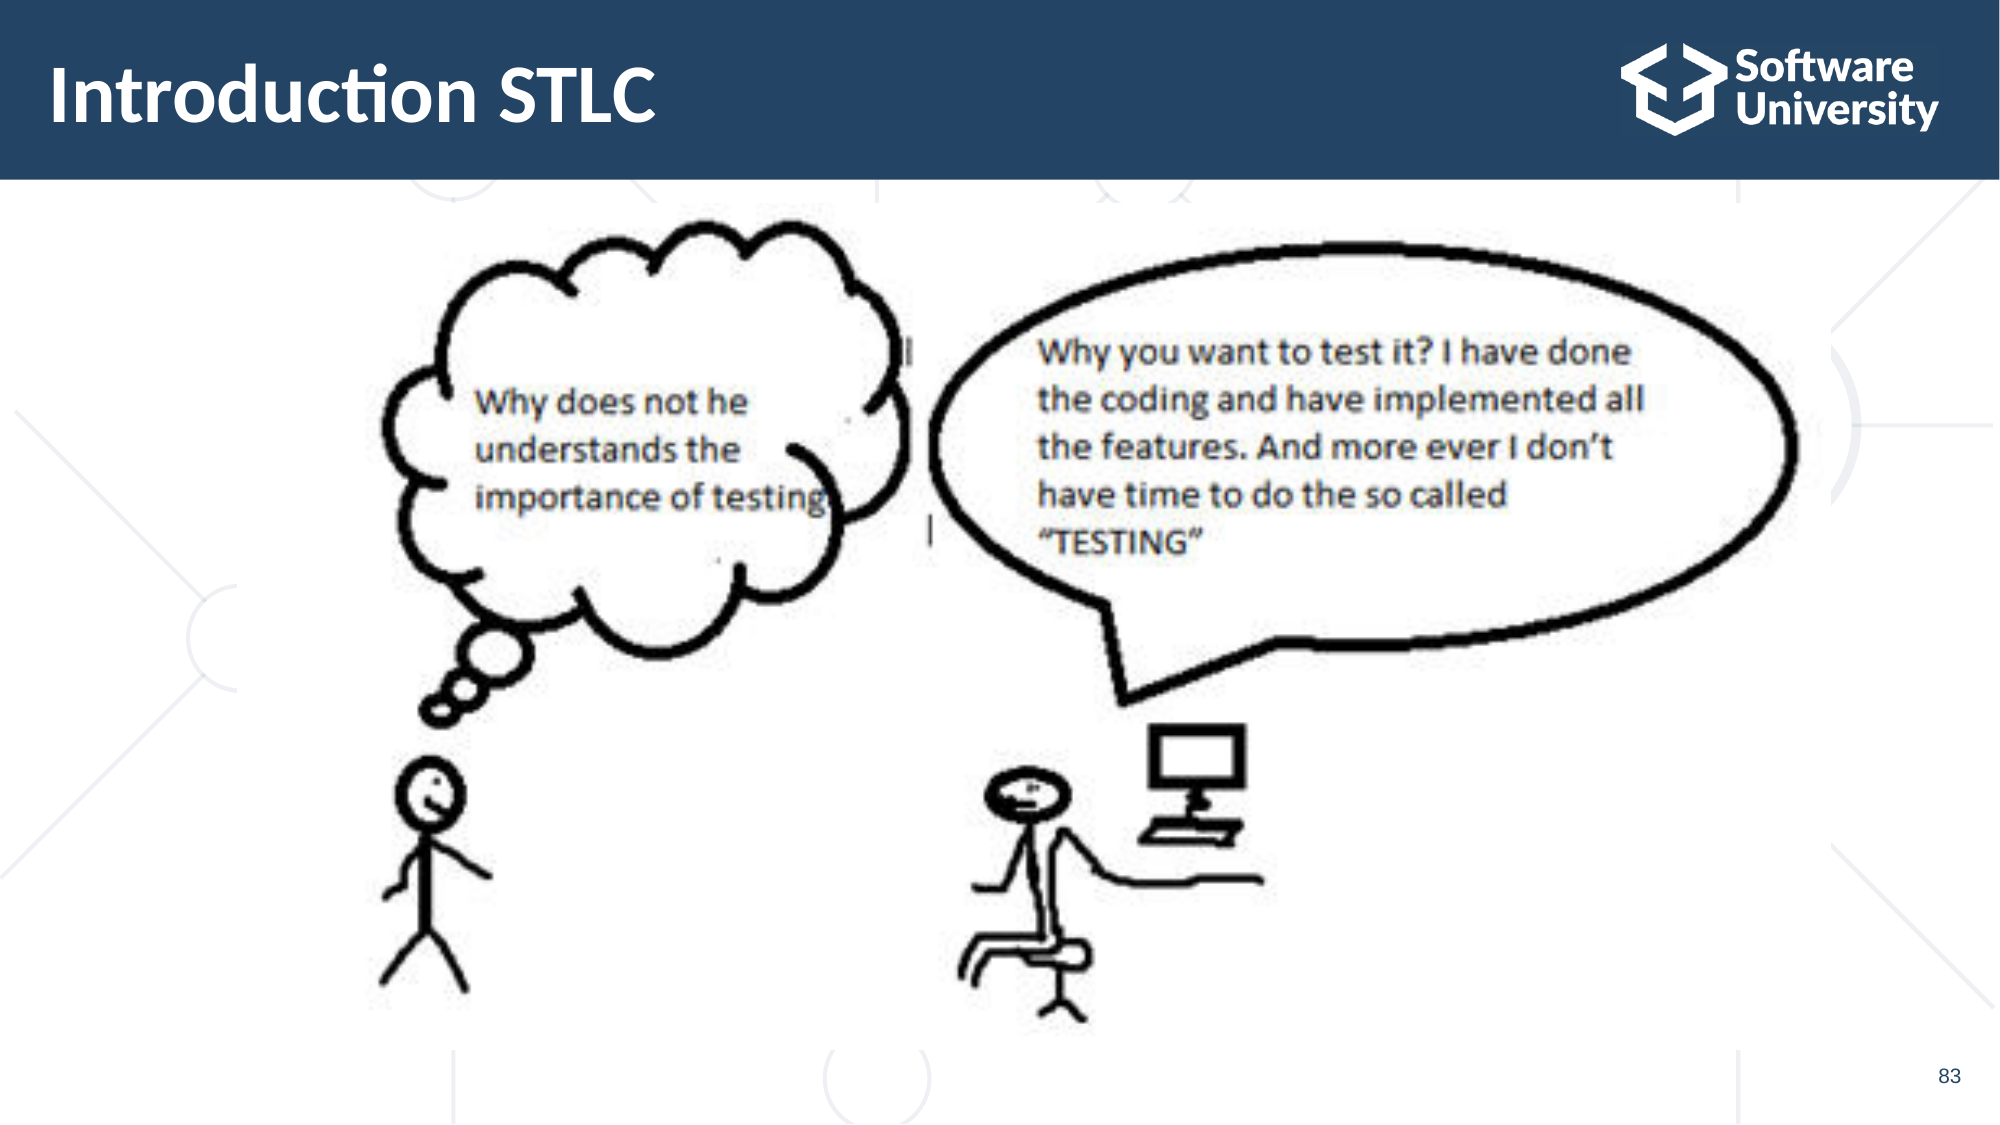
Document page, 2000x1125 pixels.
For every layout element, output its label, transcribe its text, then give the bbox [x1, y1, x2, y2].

title Introduction STLC [31, 16, 1591, 162]
picture [236, 203, 1831, 1050]
slide_number 83 [1896, 1049, 1968, 1101]
picture [1621, 43, 1939, 136]
